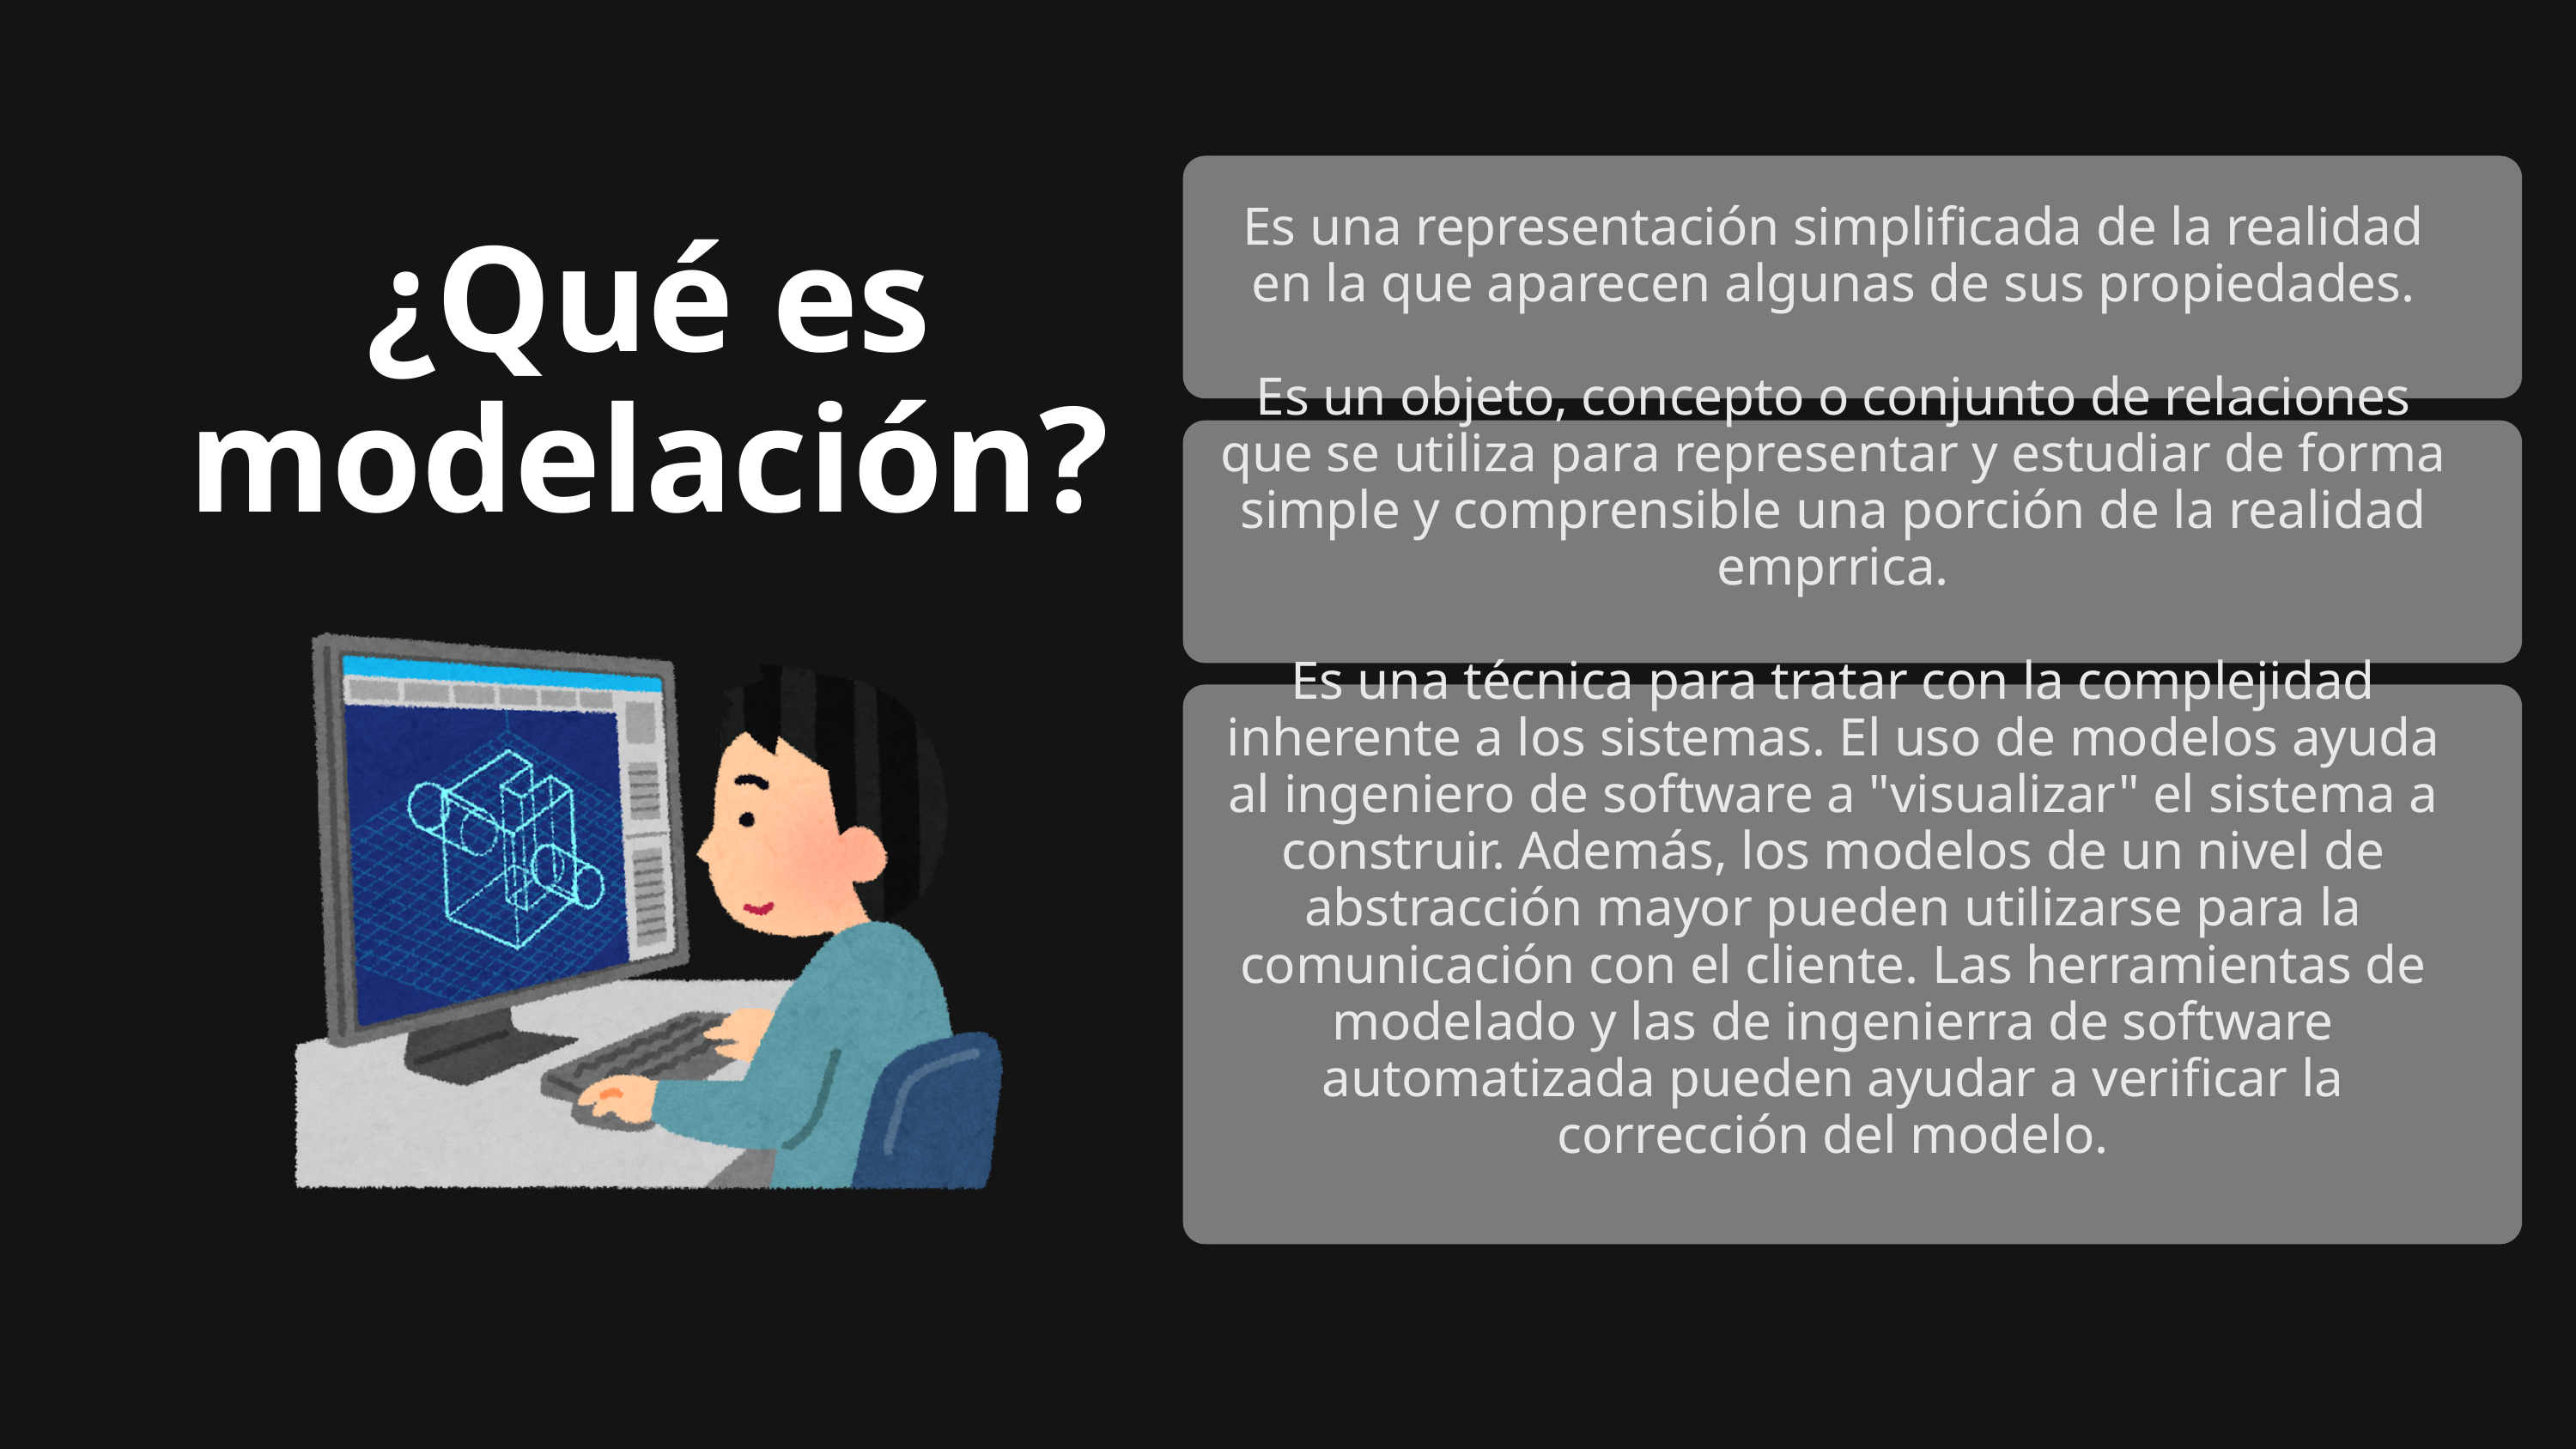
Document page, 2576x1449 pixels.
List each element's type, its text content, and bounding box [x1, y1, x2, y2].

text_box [1182, 420, 2523, 664]
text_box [1182, 155, 2523, 399]
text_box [1182, 684, 2523, 1245]
text_box Es una representación simplificada de la realidad en la que aparecen algunas de sus propiedades. Es un objeto, concepto o conjunto de relaciones que se utiliza para representar y estudiar de forma simple y comprensible una porción de la realidad emprrica. Es una técnica para tratar con la complejidad inherente a los sistemas. El uso de modelos ayuda al ingeniero de software a "visualizar" el sistema a construir. Además, los modelos de un nivel de abstracción mayor pueden utilizarse para la comunicación con el cliente. Las herramientas de modelado y las de ingenierra de software automatizada pueden ayudar a verificar la corrección del modelo. [1219, 673, 2446, 682]
text_box [294, 631, 1004, 1191]
text_box Es una representación simplificada de la realidad en la que aparecen algunas de sus propiedades. Es un objeto, concepto o conjunto de relaciones que se utiliza para representar y estudiar de forma simple y comprensible una porción de la realidad emprrica. Es una técnica para tratar con la complejidad inherente a los sistemas. El uso de modelos ayuda al ingeniero de software a "visualizar" el sistema a construir. Además, los modelos de un nivel de abstracción mayor pueden utilizarse para la comunicación con el cliente. Las herramientas de modelado y las de ingenierra de software automatizada pueden ayudar a verificar la corrección del modelo. [1220, 409, 2446, 418]
text_box ¿Qué es modelación? [77, 220, 1220, 542]
